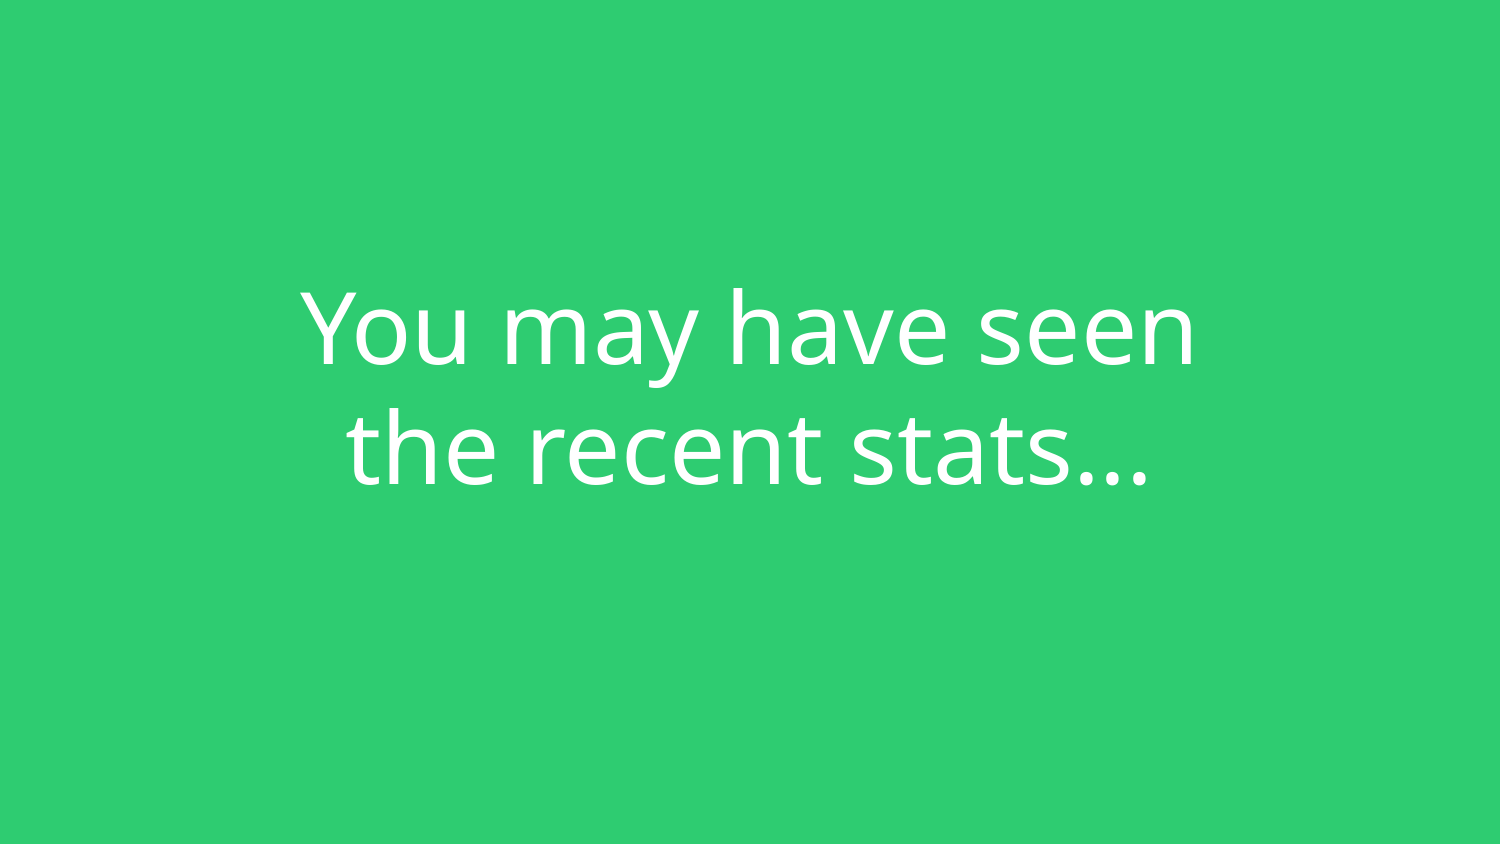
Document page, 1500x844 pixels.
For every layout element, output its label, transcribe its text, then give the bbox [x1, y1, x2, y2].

text_box You may have seen the recent stats... [254, 216, 1246, 553]
